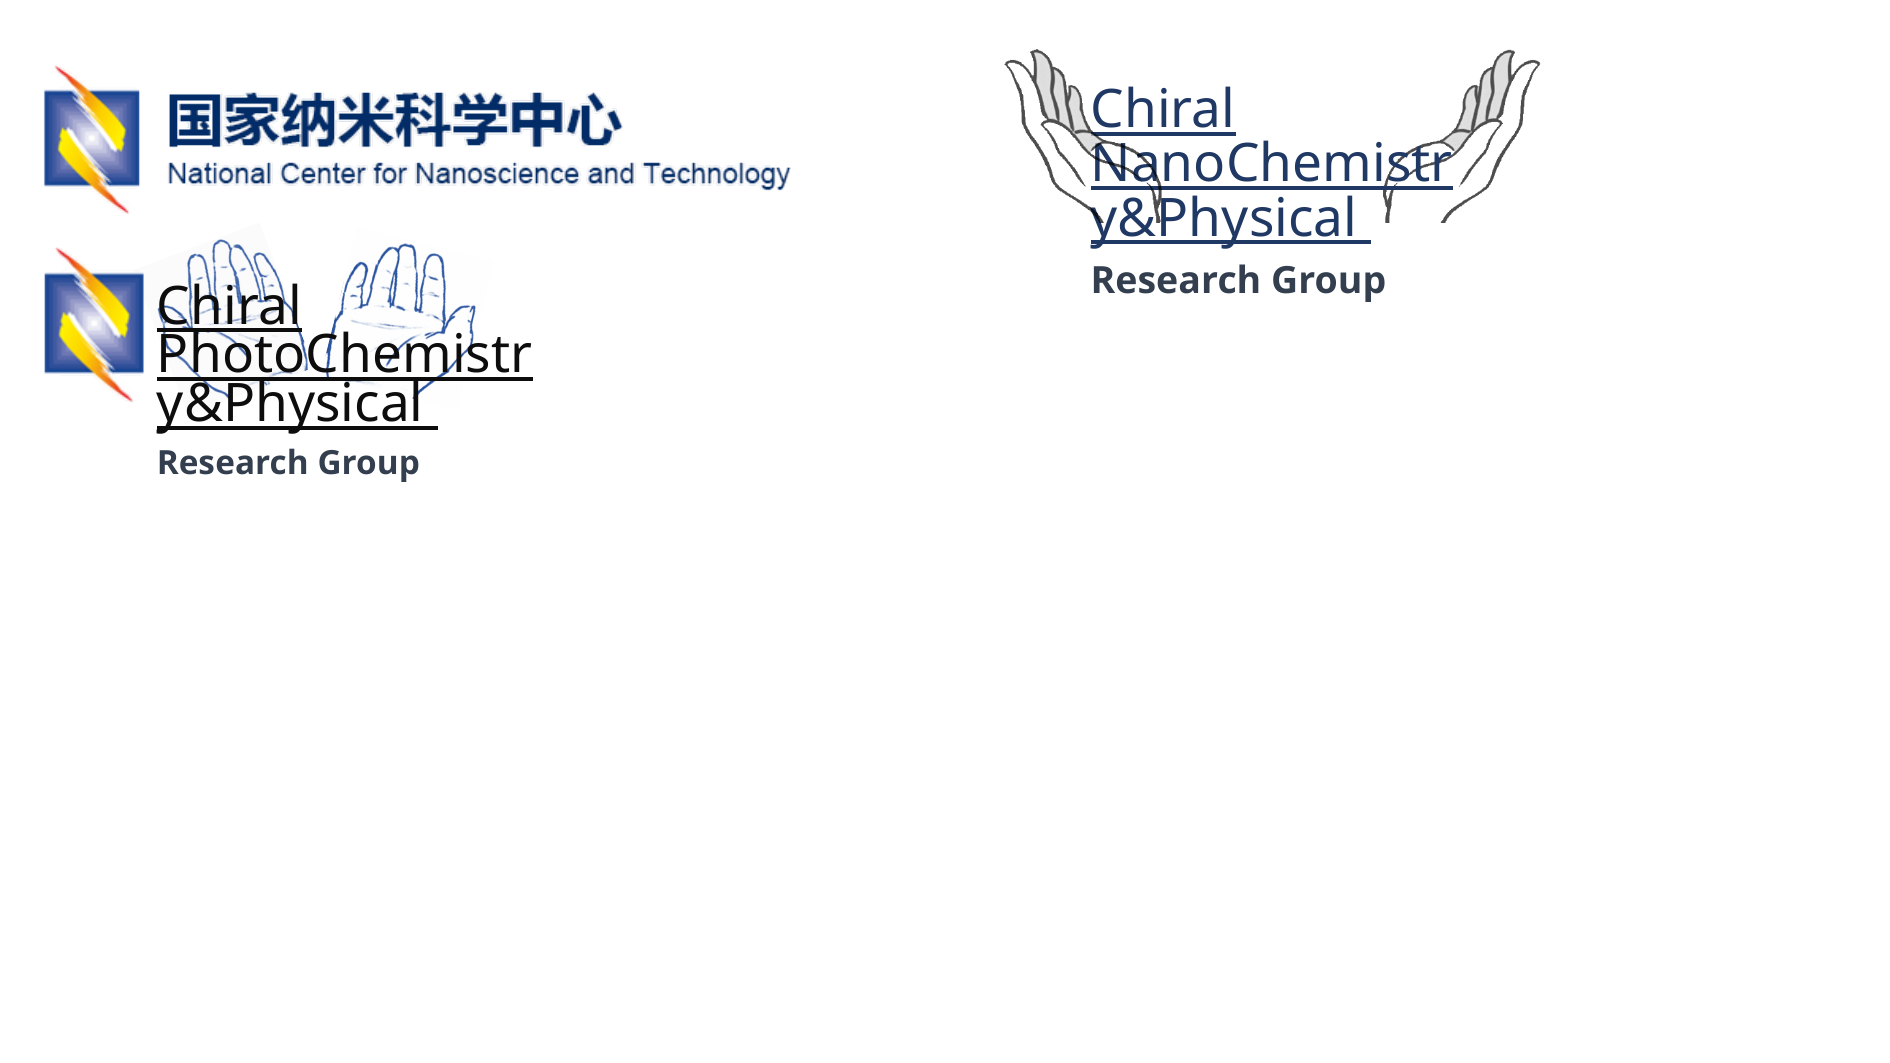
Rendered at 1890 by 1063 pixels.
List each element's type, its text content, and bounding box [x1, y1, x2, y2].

picture [34, 0, 796, 414]
text_box Chiral NanoChemistry&Physical Research Group [1075, 76, 1483, 309]
picture [1378, 49, 1544, 223]
text_box Chiral PhotoChemistry&Physical Research Group [142, 278, 549, 489]
picture [1004, 49, 1170, 223]
